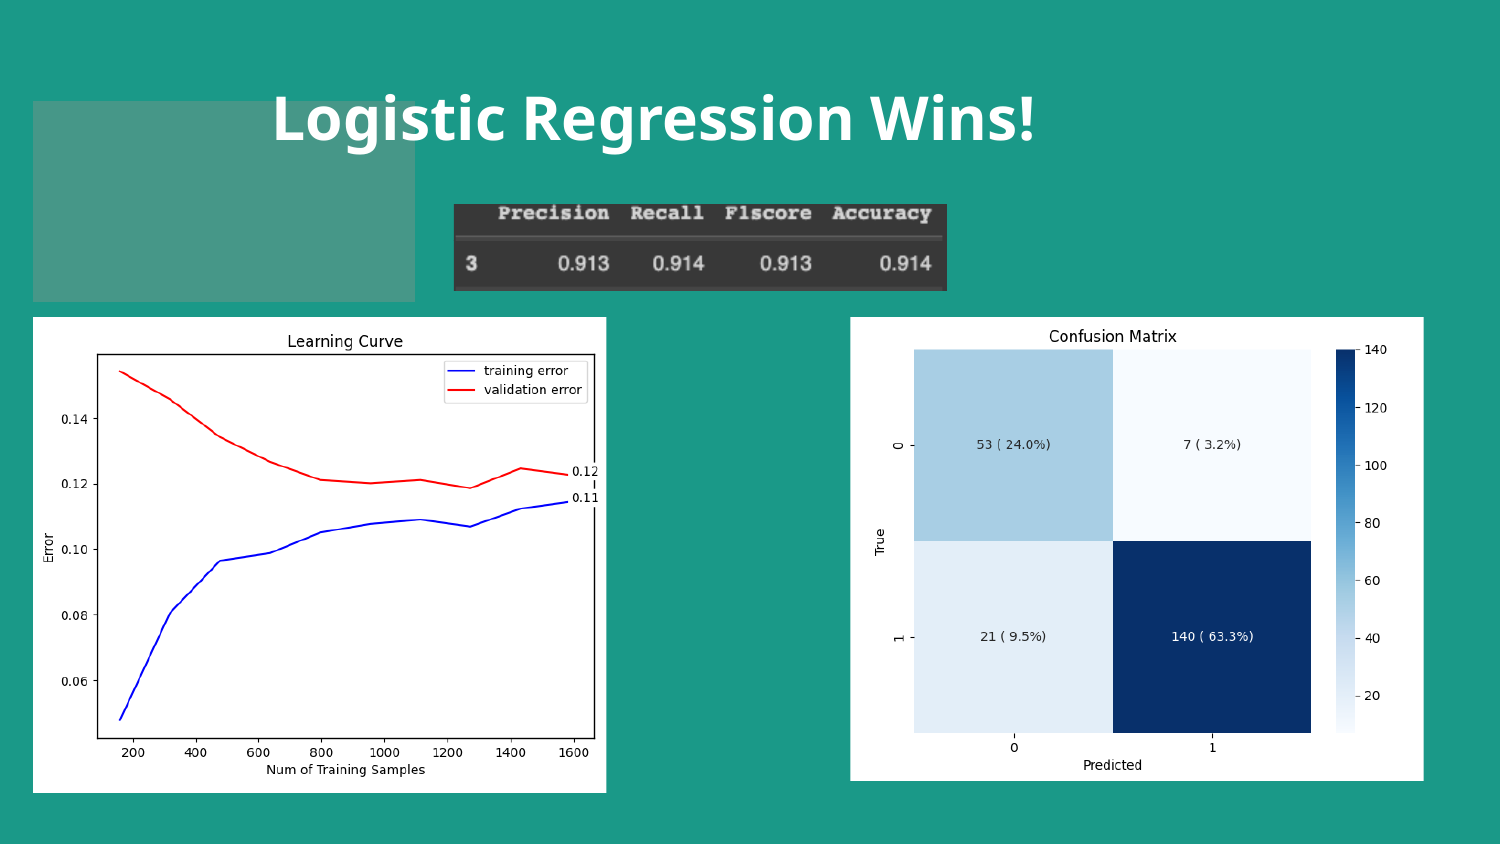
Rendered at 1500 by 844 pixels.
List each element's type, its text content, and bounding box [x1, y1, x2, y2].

picture [453, 203, 948, 291]
picture [849, 317, 1424, 781]
picture [32, 317, 607, 793]
title Logistic Regression Wins! [256, 64, 1210, 213]
picture [32, 100, 415, 302]
